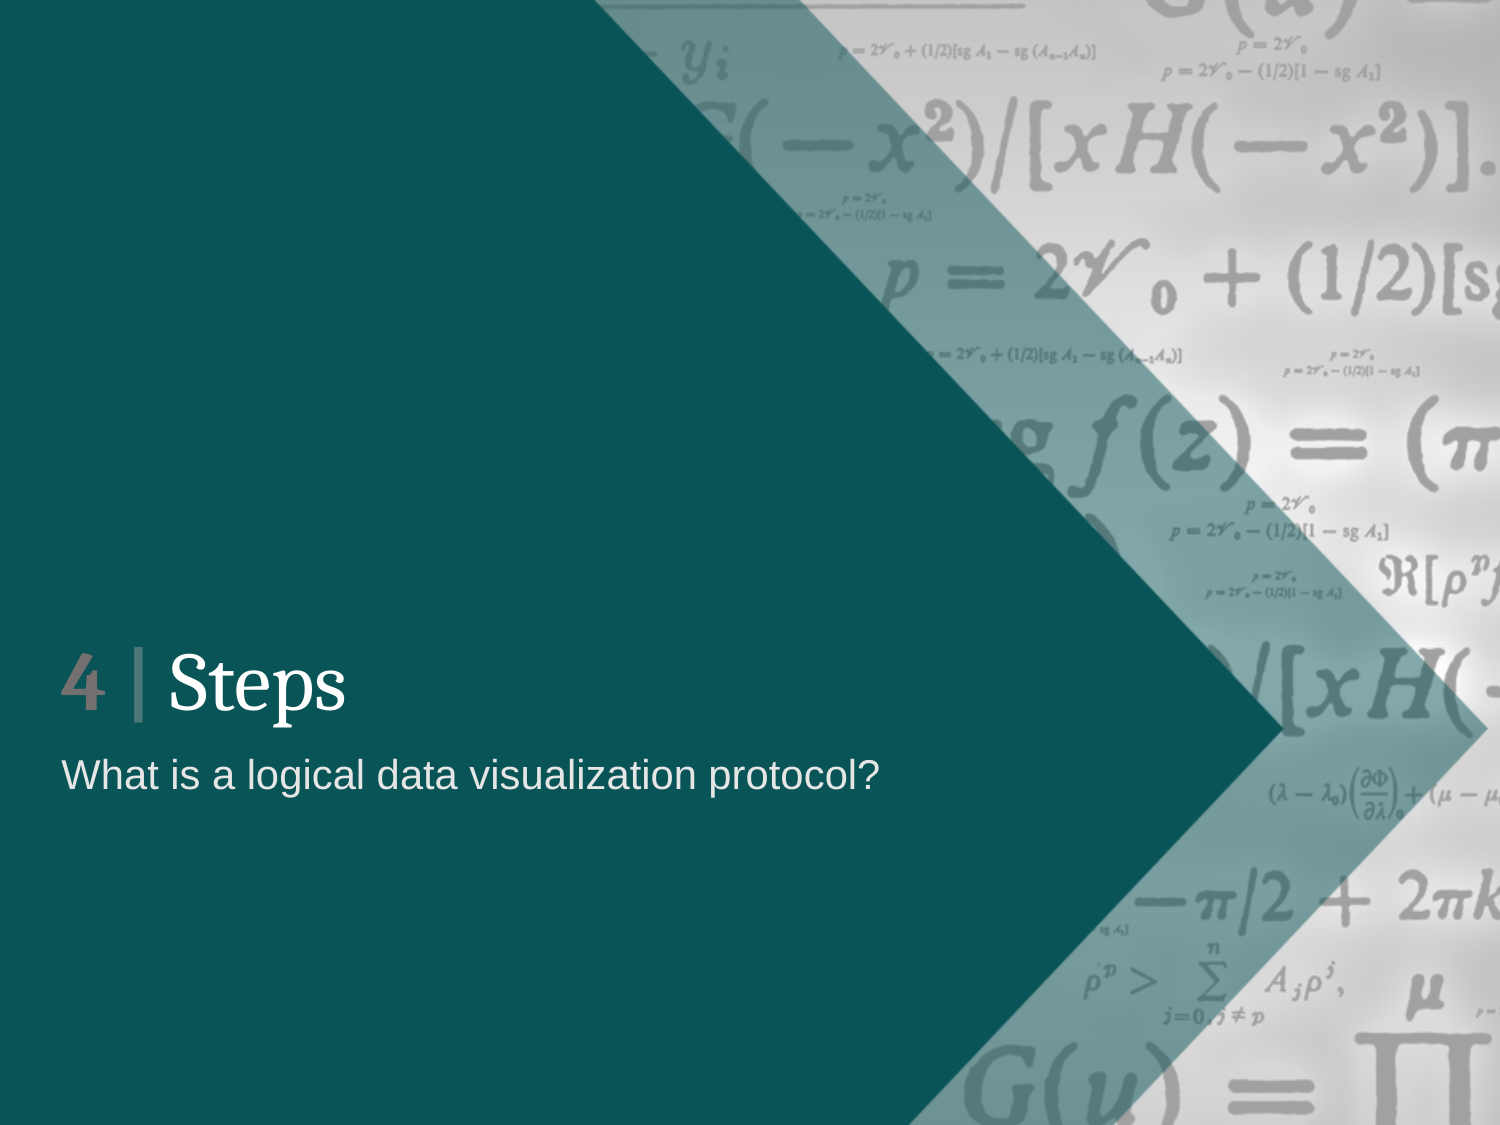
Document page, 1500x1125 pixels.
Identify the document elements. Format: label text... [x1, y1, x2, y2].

list What is a logical data visualization protocol? [46, 745, 1284, 850]
title 4 | Steps [46, 567, 1284, 735]
